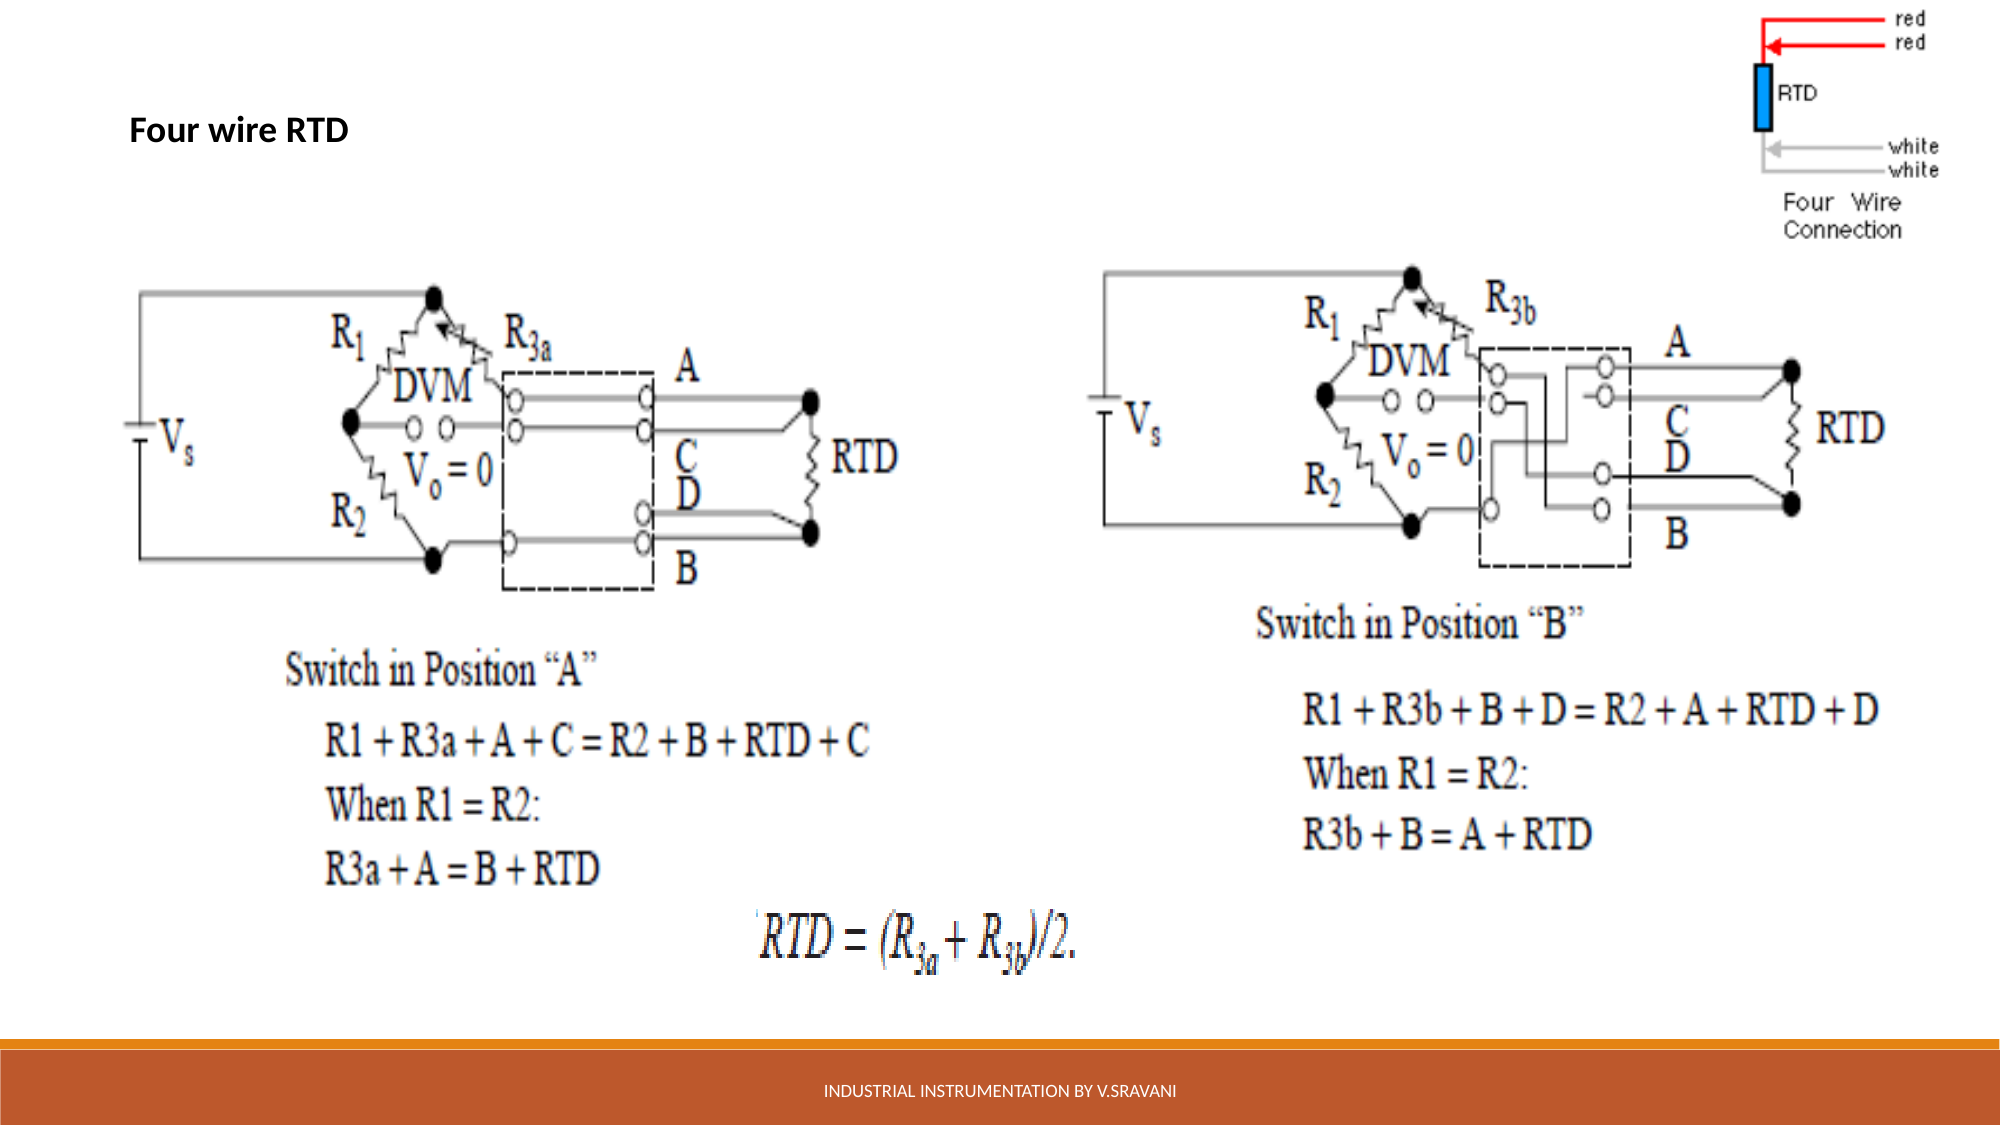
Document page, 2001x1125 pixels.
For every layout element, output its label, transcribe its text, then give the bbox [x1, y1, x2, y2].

text_box Four wire RTD [114, 97, 365, 157]
picture [16, 0, 1966, 1016]
footer Industrial Instrumentation by V.Sravani [604, 1059, 1396, 1120]
